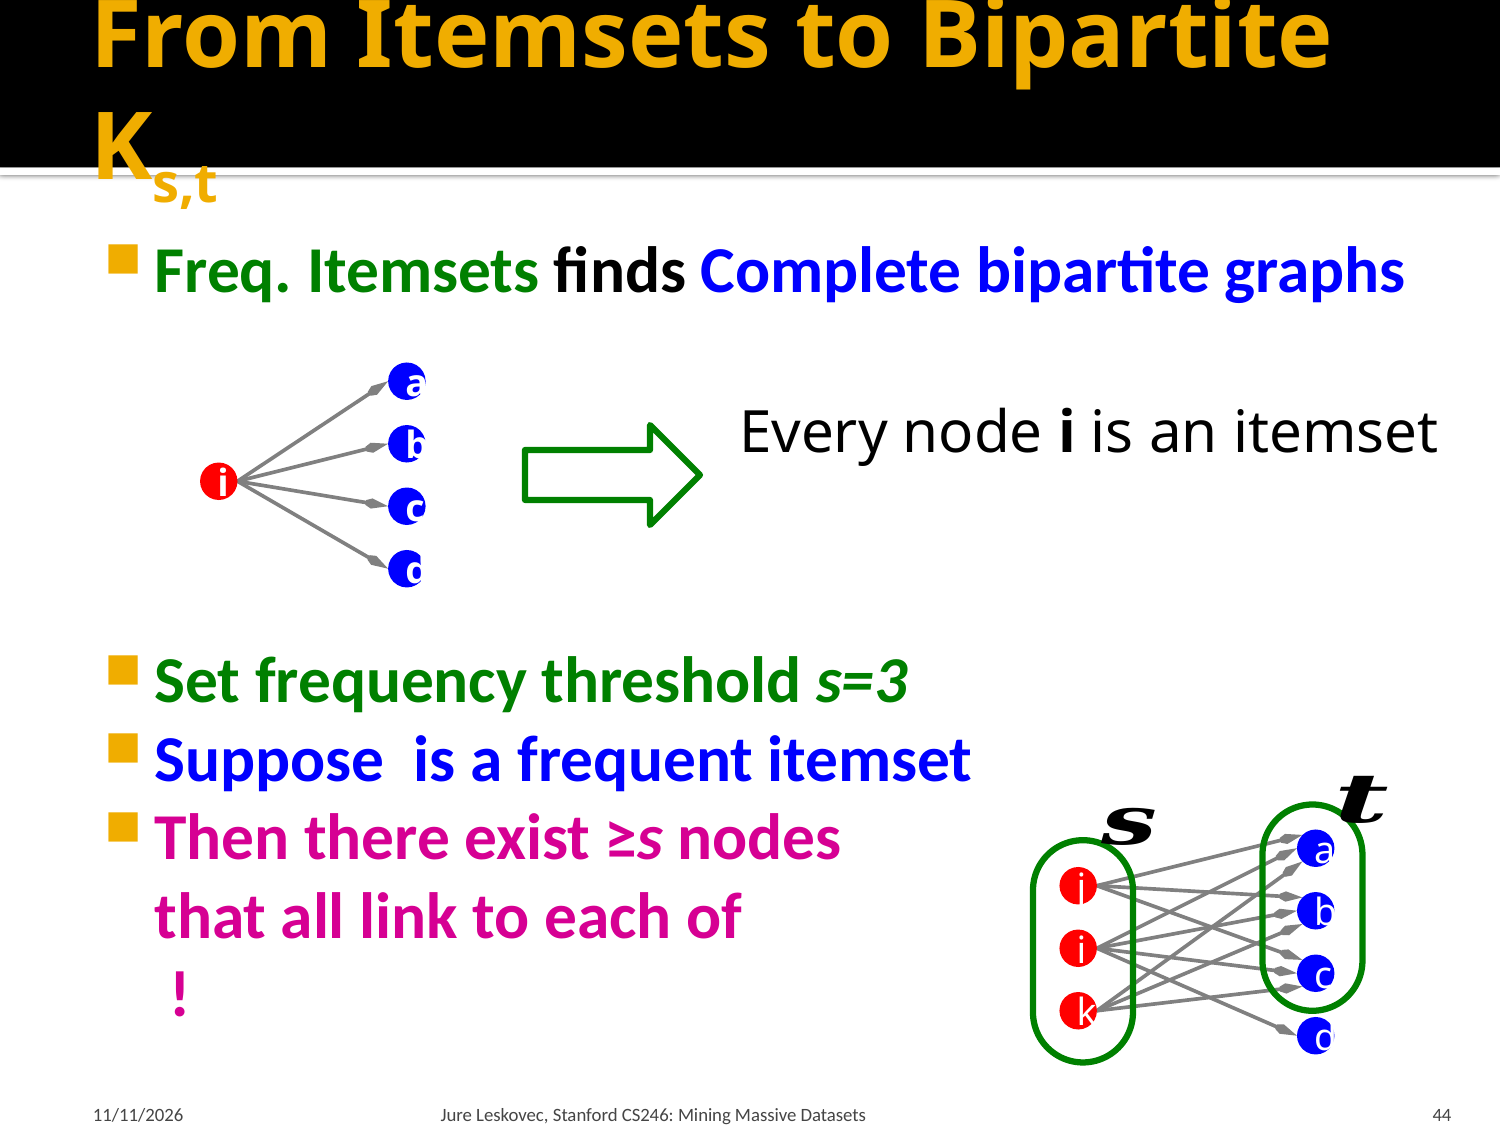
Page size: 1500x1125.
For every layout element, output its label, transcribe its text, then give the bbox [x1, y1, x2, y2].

title From Itemsets to Bipartite Ks,t [75, 12, 1425, 175]
text_box [524, 424, 701, 526]
text_box [1032, 849, 1053, 1054]
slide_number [75, 1080, 425, 1125]
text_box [199, 362, 426, 588]
text_box [1270, 803, 1363, 1003]
slide_number 44 [1345, 1080, 1467, 1125]
footer Jure Leskovec, Stanford CS246: Mining Massive Datasets [433, 1080, 1337, 1125]
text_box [1059, 829, 1335, 1055]
